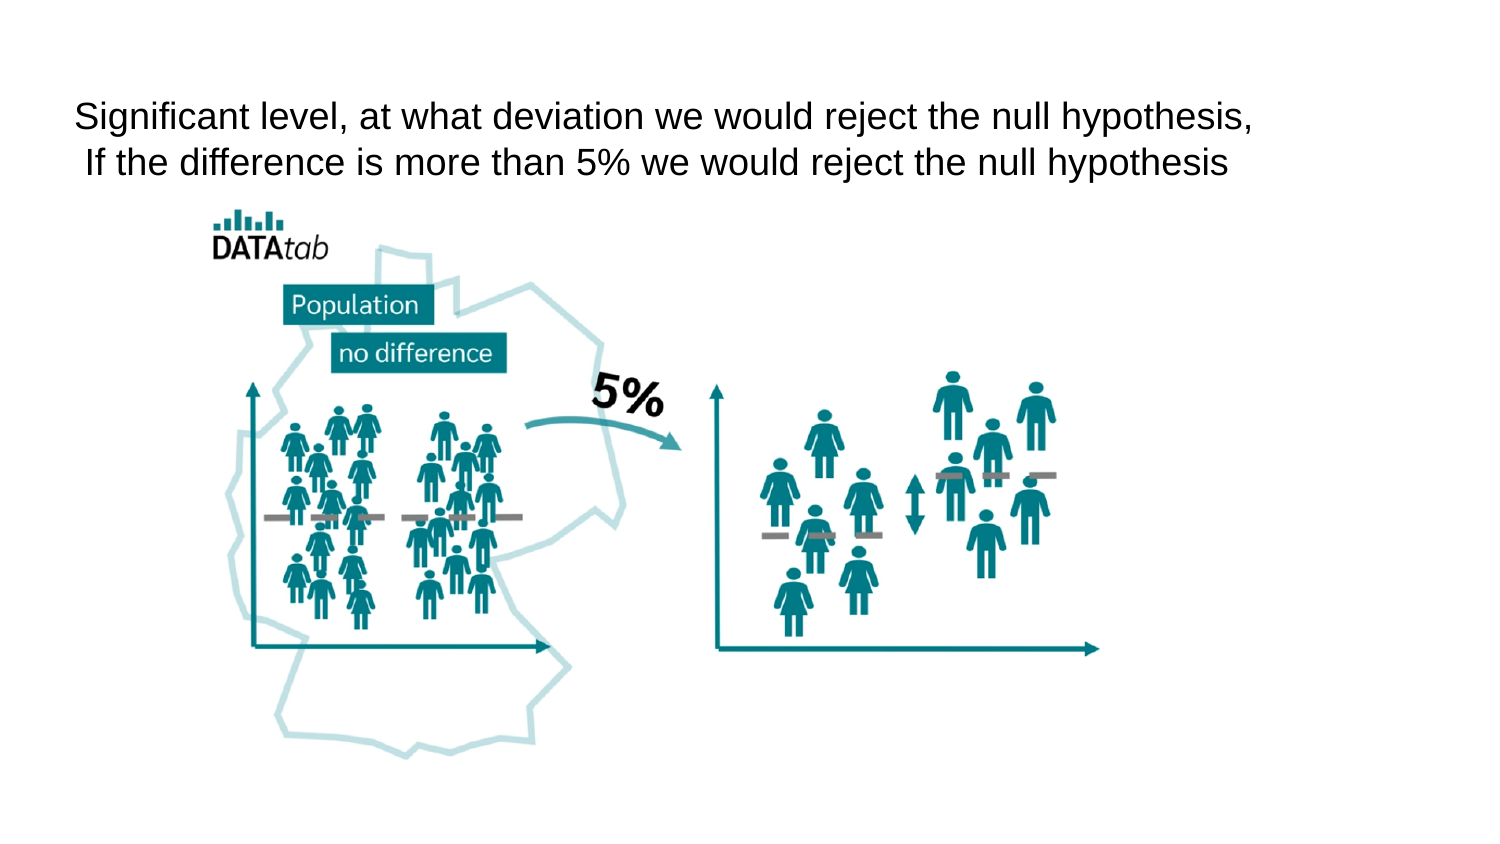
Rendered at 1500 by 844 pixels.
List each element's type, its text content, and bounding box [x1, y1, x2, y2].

title Significant level, at what deviation we would reject the null hypothesis, If the difference is more than 5% we would reject the null hypothesis [59, 77, 1457, 171]
picture [195, 205, 1147, 771]
